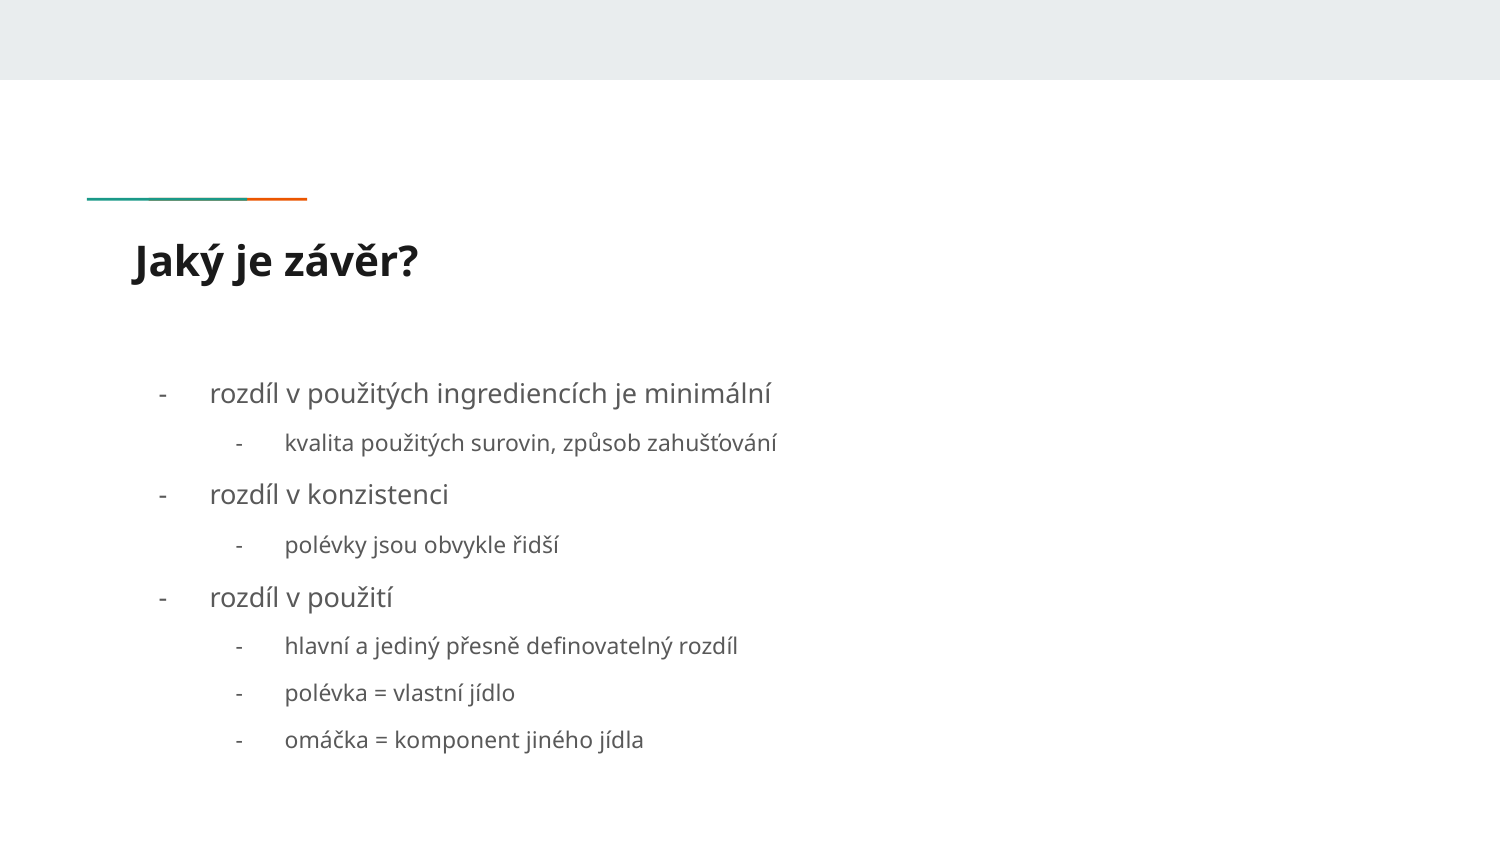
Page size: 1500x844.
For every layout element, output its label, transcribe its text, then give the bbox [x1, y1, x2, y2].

title Jaký je závěr? [119, 216, 1381, 305]
list rozdíl v použitých ingrediencích je minimální kvalita použitých surovin, způsob zahušťování rozdíl v konzistenci polévky jsou obvykle řidší rozdíl v použití hlavní a jediný přesně definovatelný rozdíl polévka = vlastní jídlo omáčka = komponent jiného jídla [119, 341, 1381, 811]
